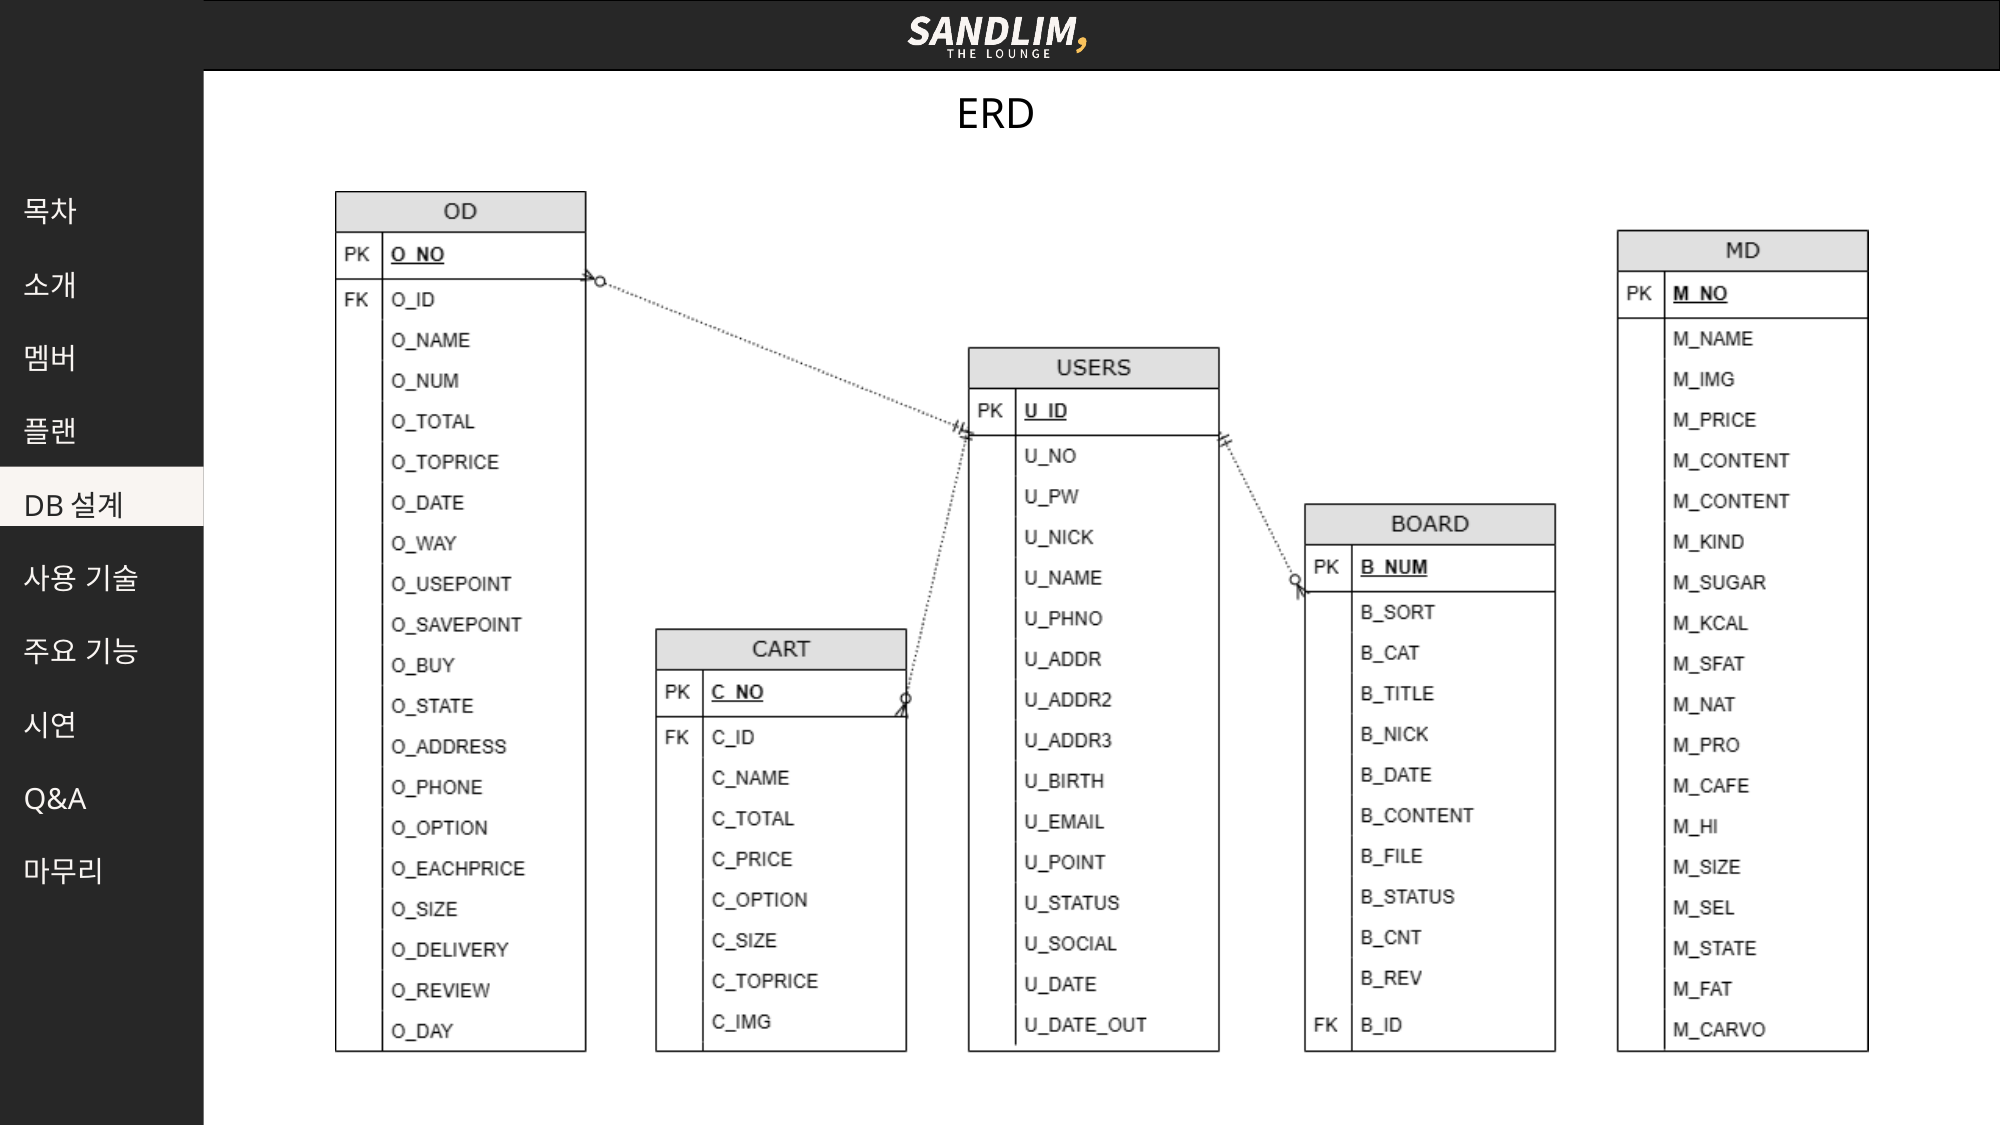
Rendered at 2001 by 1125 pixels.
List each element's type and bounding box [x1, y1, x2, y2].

text_box [0, 0, 2000, 1125]
picture [335, 190, 1869, 1057]
